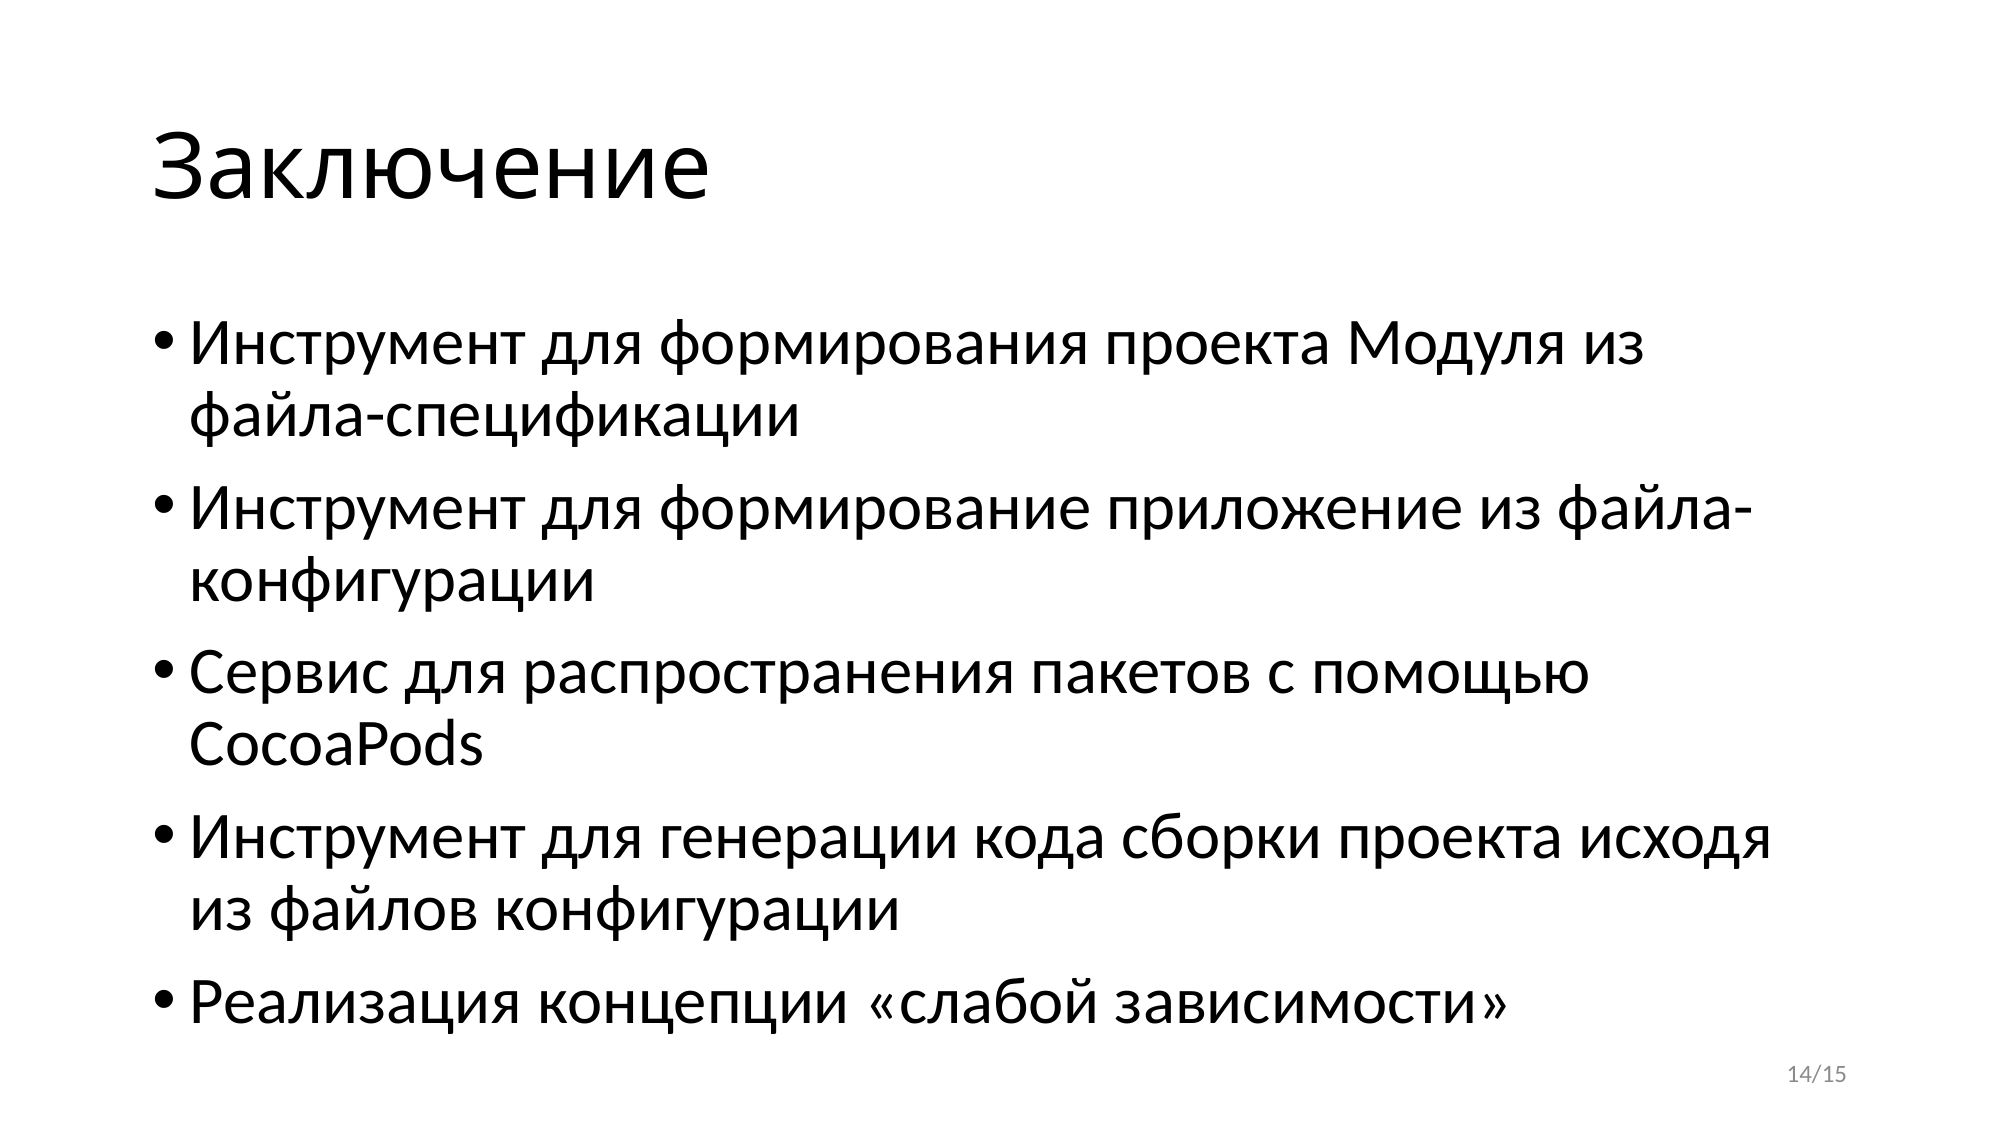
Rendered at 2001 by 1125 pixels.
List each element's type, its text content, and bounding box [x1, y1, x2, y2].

title Заключение [137, 59, 1863, 278]
list Инструмент для формирования проекта Модуля из файла-спецификации Инструмент для формирование приложение из файла-конфигурации Сервис для распространения пакетов с помощью CocoaPods Инструмент для генерации кода сборки проекта исходя из файлов конфигурации Реализация концепции «слабой зависимости» [137, 299, 1863, 1014]
slide_number 14/15 [1412, 1042, 1863, 1103]
